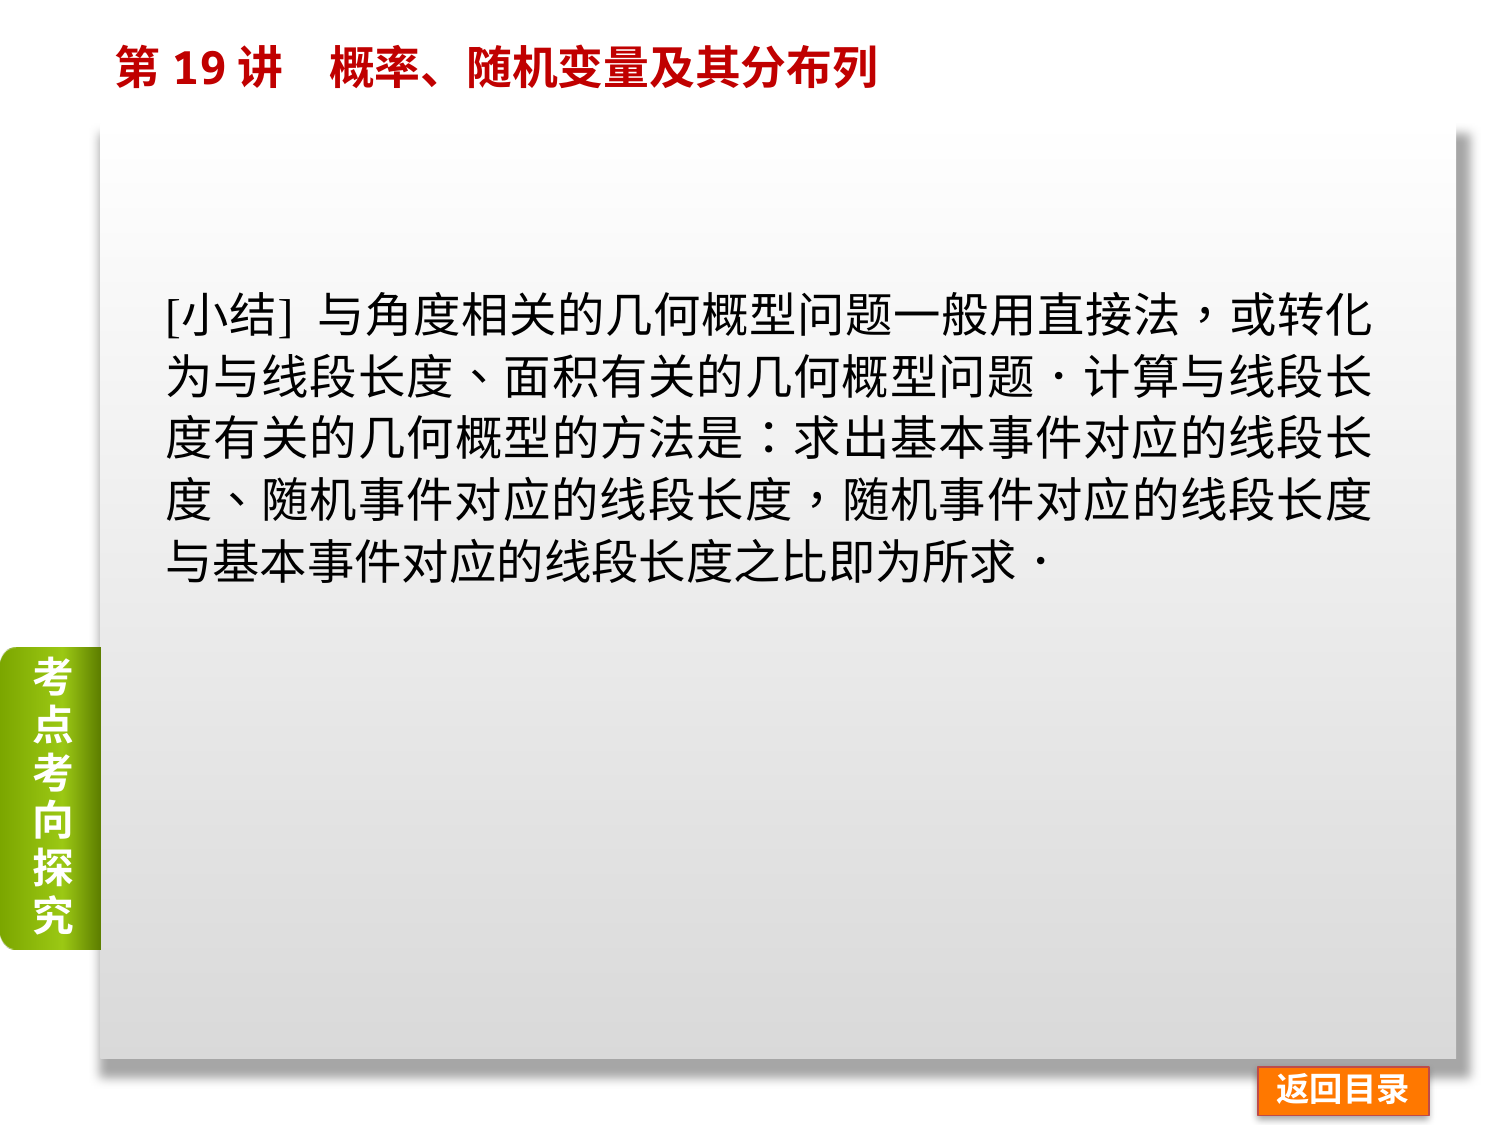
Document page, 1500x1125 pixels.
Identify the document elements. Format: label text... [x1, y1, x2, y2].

text_box 第19讲 概率、随机变量及其分布列 [100, 27, 1199, 106]
text_box 返回目录 [1257, 1066, 1430, 1116]
picture [0, 647, 101, 950]
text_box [164, 284, 1373, 779]
